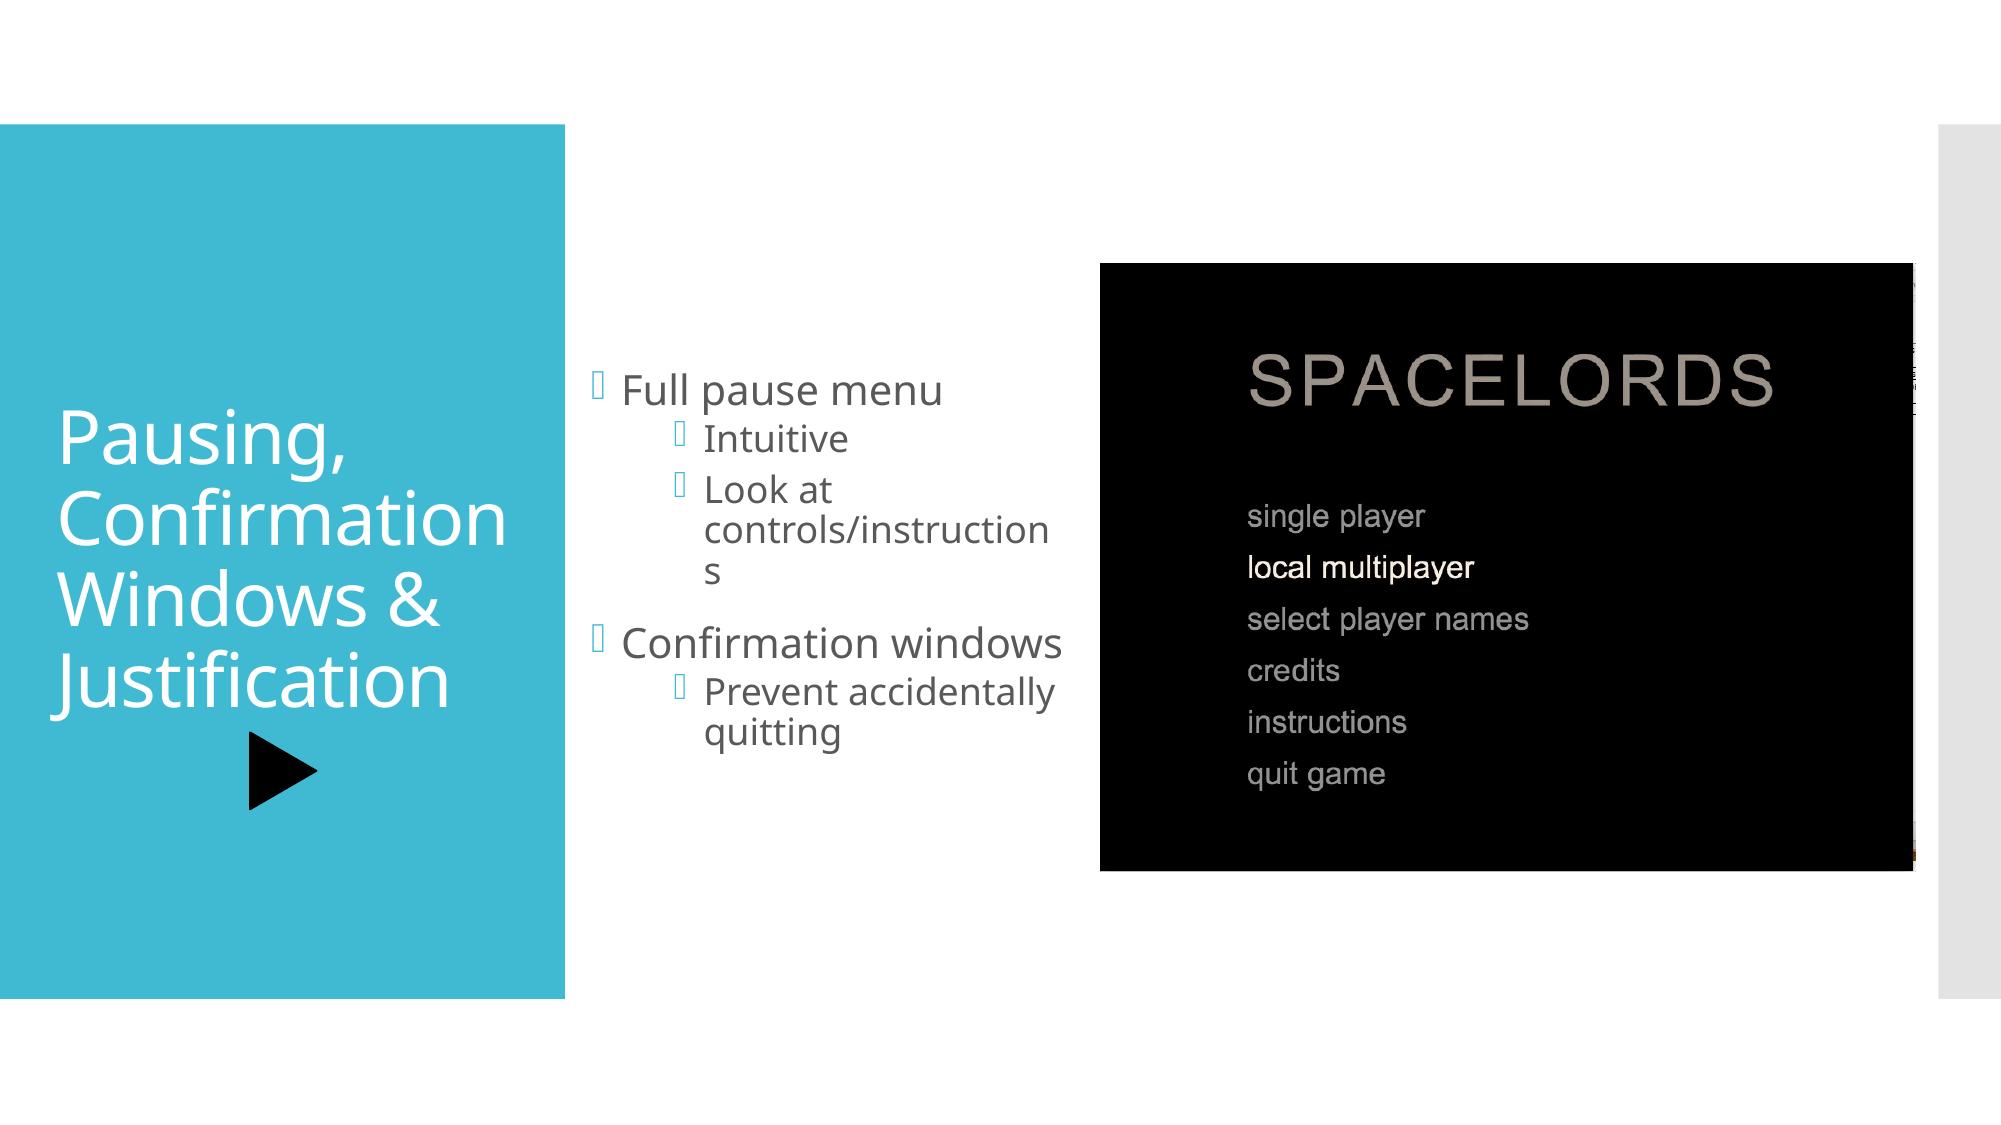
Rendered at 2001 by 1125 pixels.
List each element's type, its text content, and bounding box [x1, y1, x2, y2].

text_box Full pause menu Intuitive Look at controls/instructions Confirmation windows Prevent accidentally quitting [576, 141, 1080, 982]
title Pausing, Confirmation Windows & Justification [41, 184, 525, 940]
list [1099, 262, 1917, 873]
text_box [249, 731, 318, 811]
